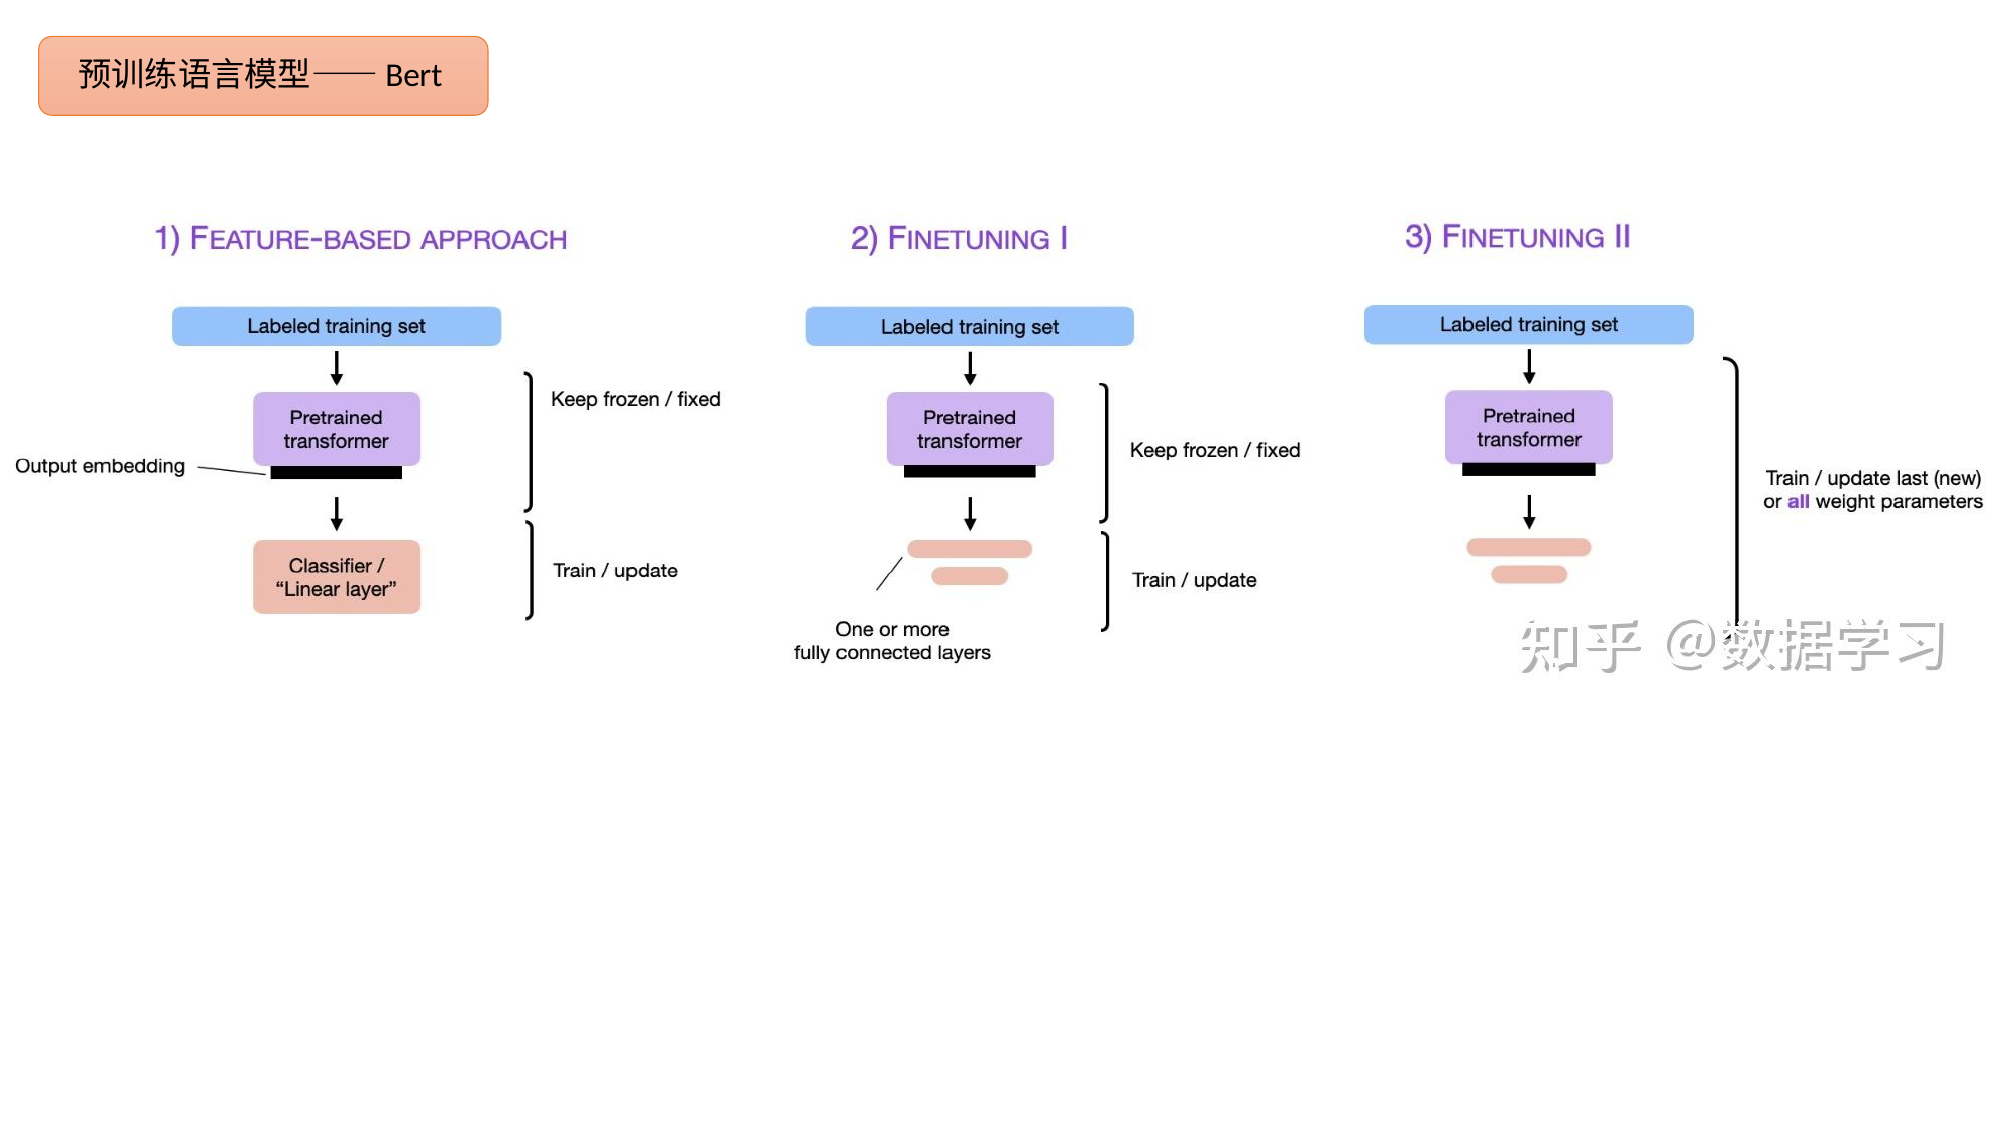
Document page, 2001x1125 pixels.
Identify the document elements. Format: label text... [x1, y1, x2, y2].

text_box [38, 35, 489, 116]
picture [0, 195, 2000, 724]
text_box 预训练语言模型——Bert [63, 45, 458, 100]
